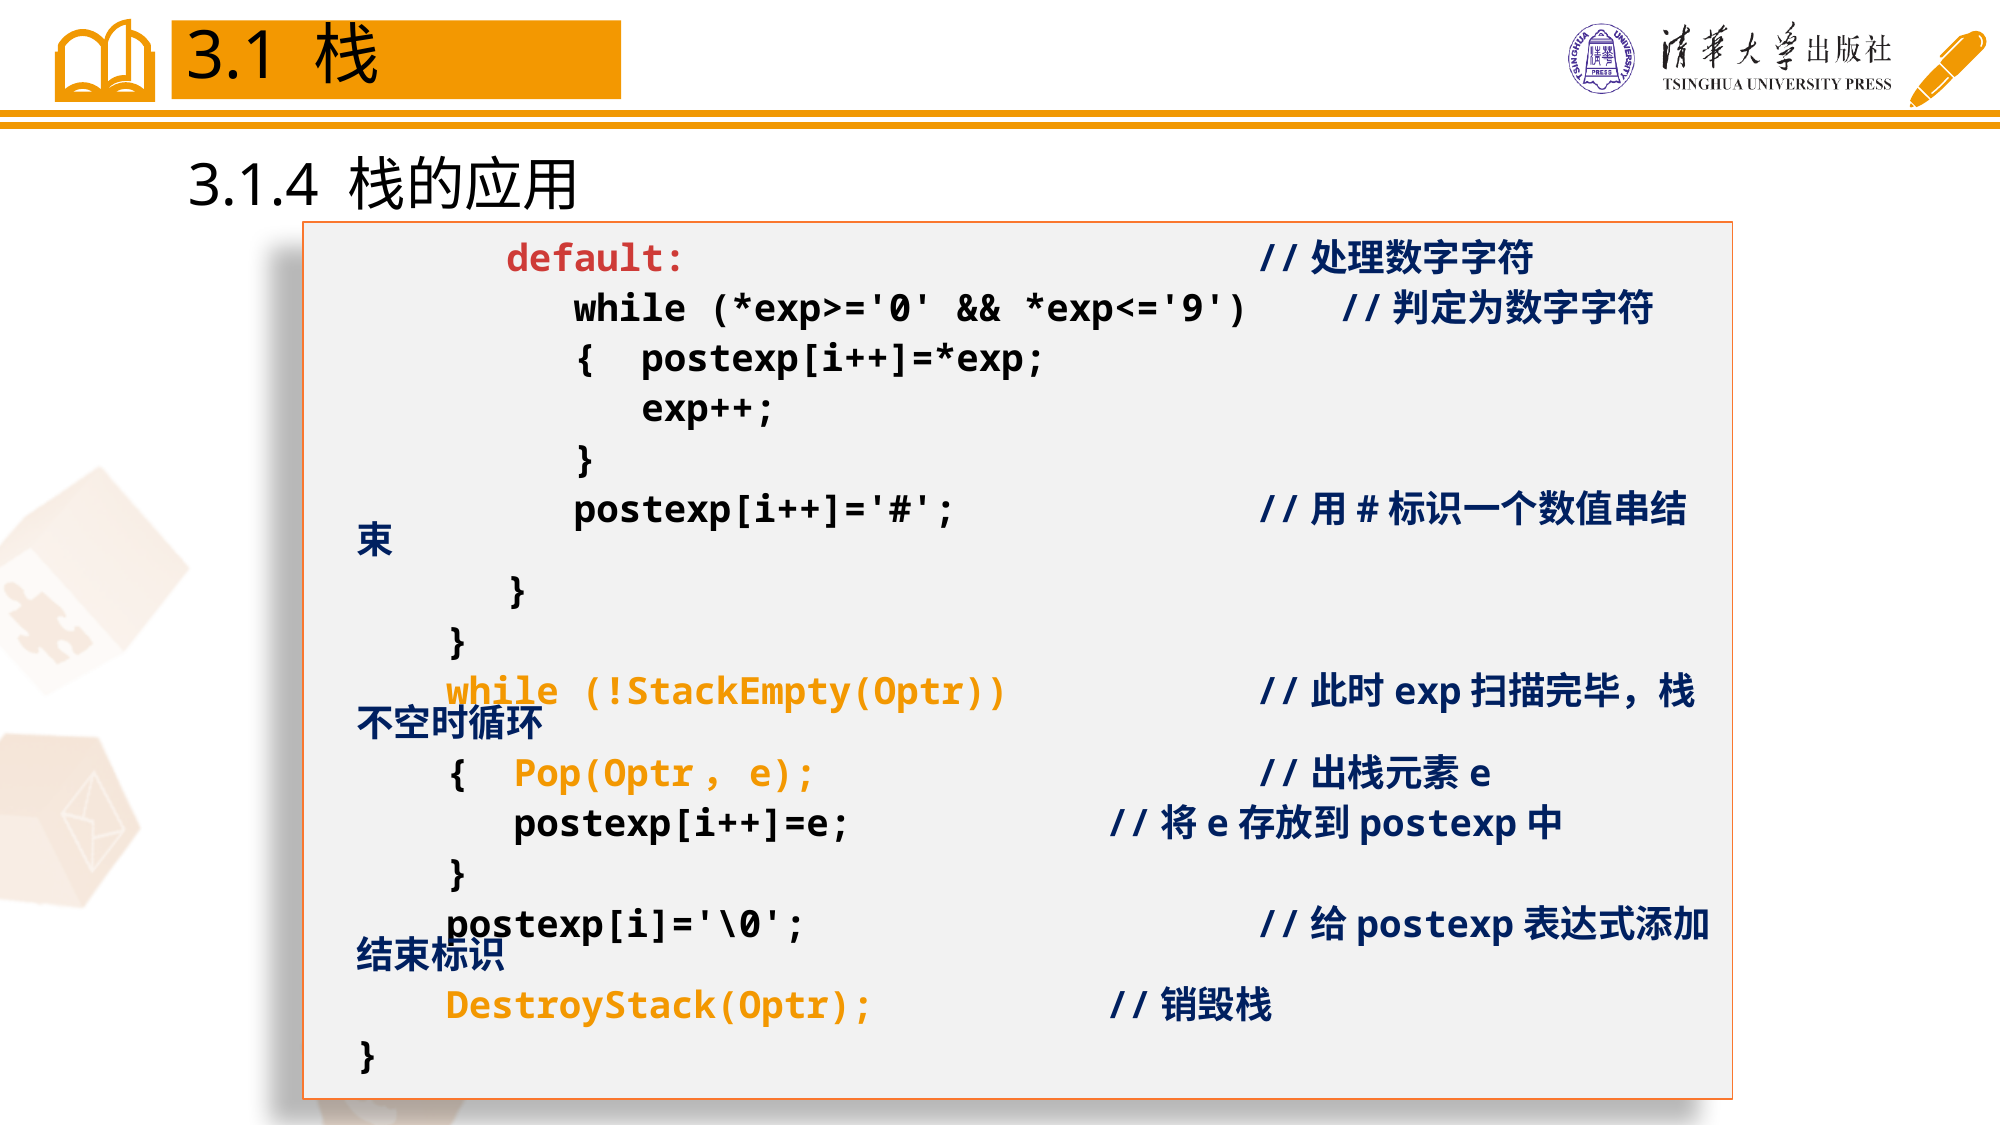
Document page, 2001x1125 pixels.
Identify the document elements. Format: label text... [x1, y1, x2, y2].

text_box 3.1.4 栈的应用 [173, 153, 1532, 225]
text_box default: //处理数字字符 while (*exp>='0' && *exp<='9') //判定为数字字符 { postexp[i++]=*exp; exp++; } postexp[i++]='#'; //用#标识一个数值串结束 } } while (!StackEmpty(Optr)) //此时exp扫描完毕，栈不空时循环 { Pop(Optr，e); //出栈元素e postexp[i++]=e; //将e存放到postexp中 } postexp[i]='\0'; //给postexp表达式添加结束标识 DestroyStack(Optr); //销毁栈 } [302, 221, 1733, 1100]
picture [1936, 78, 1948, 90]
text_box 3.1 栈 [171, 20, 622, 100]
picture [1531, 0, 1973, 149]
